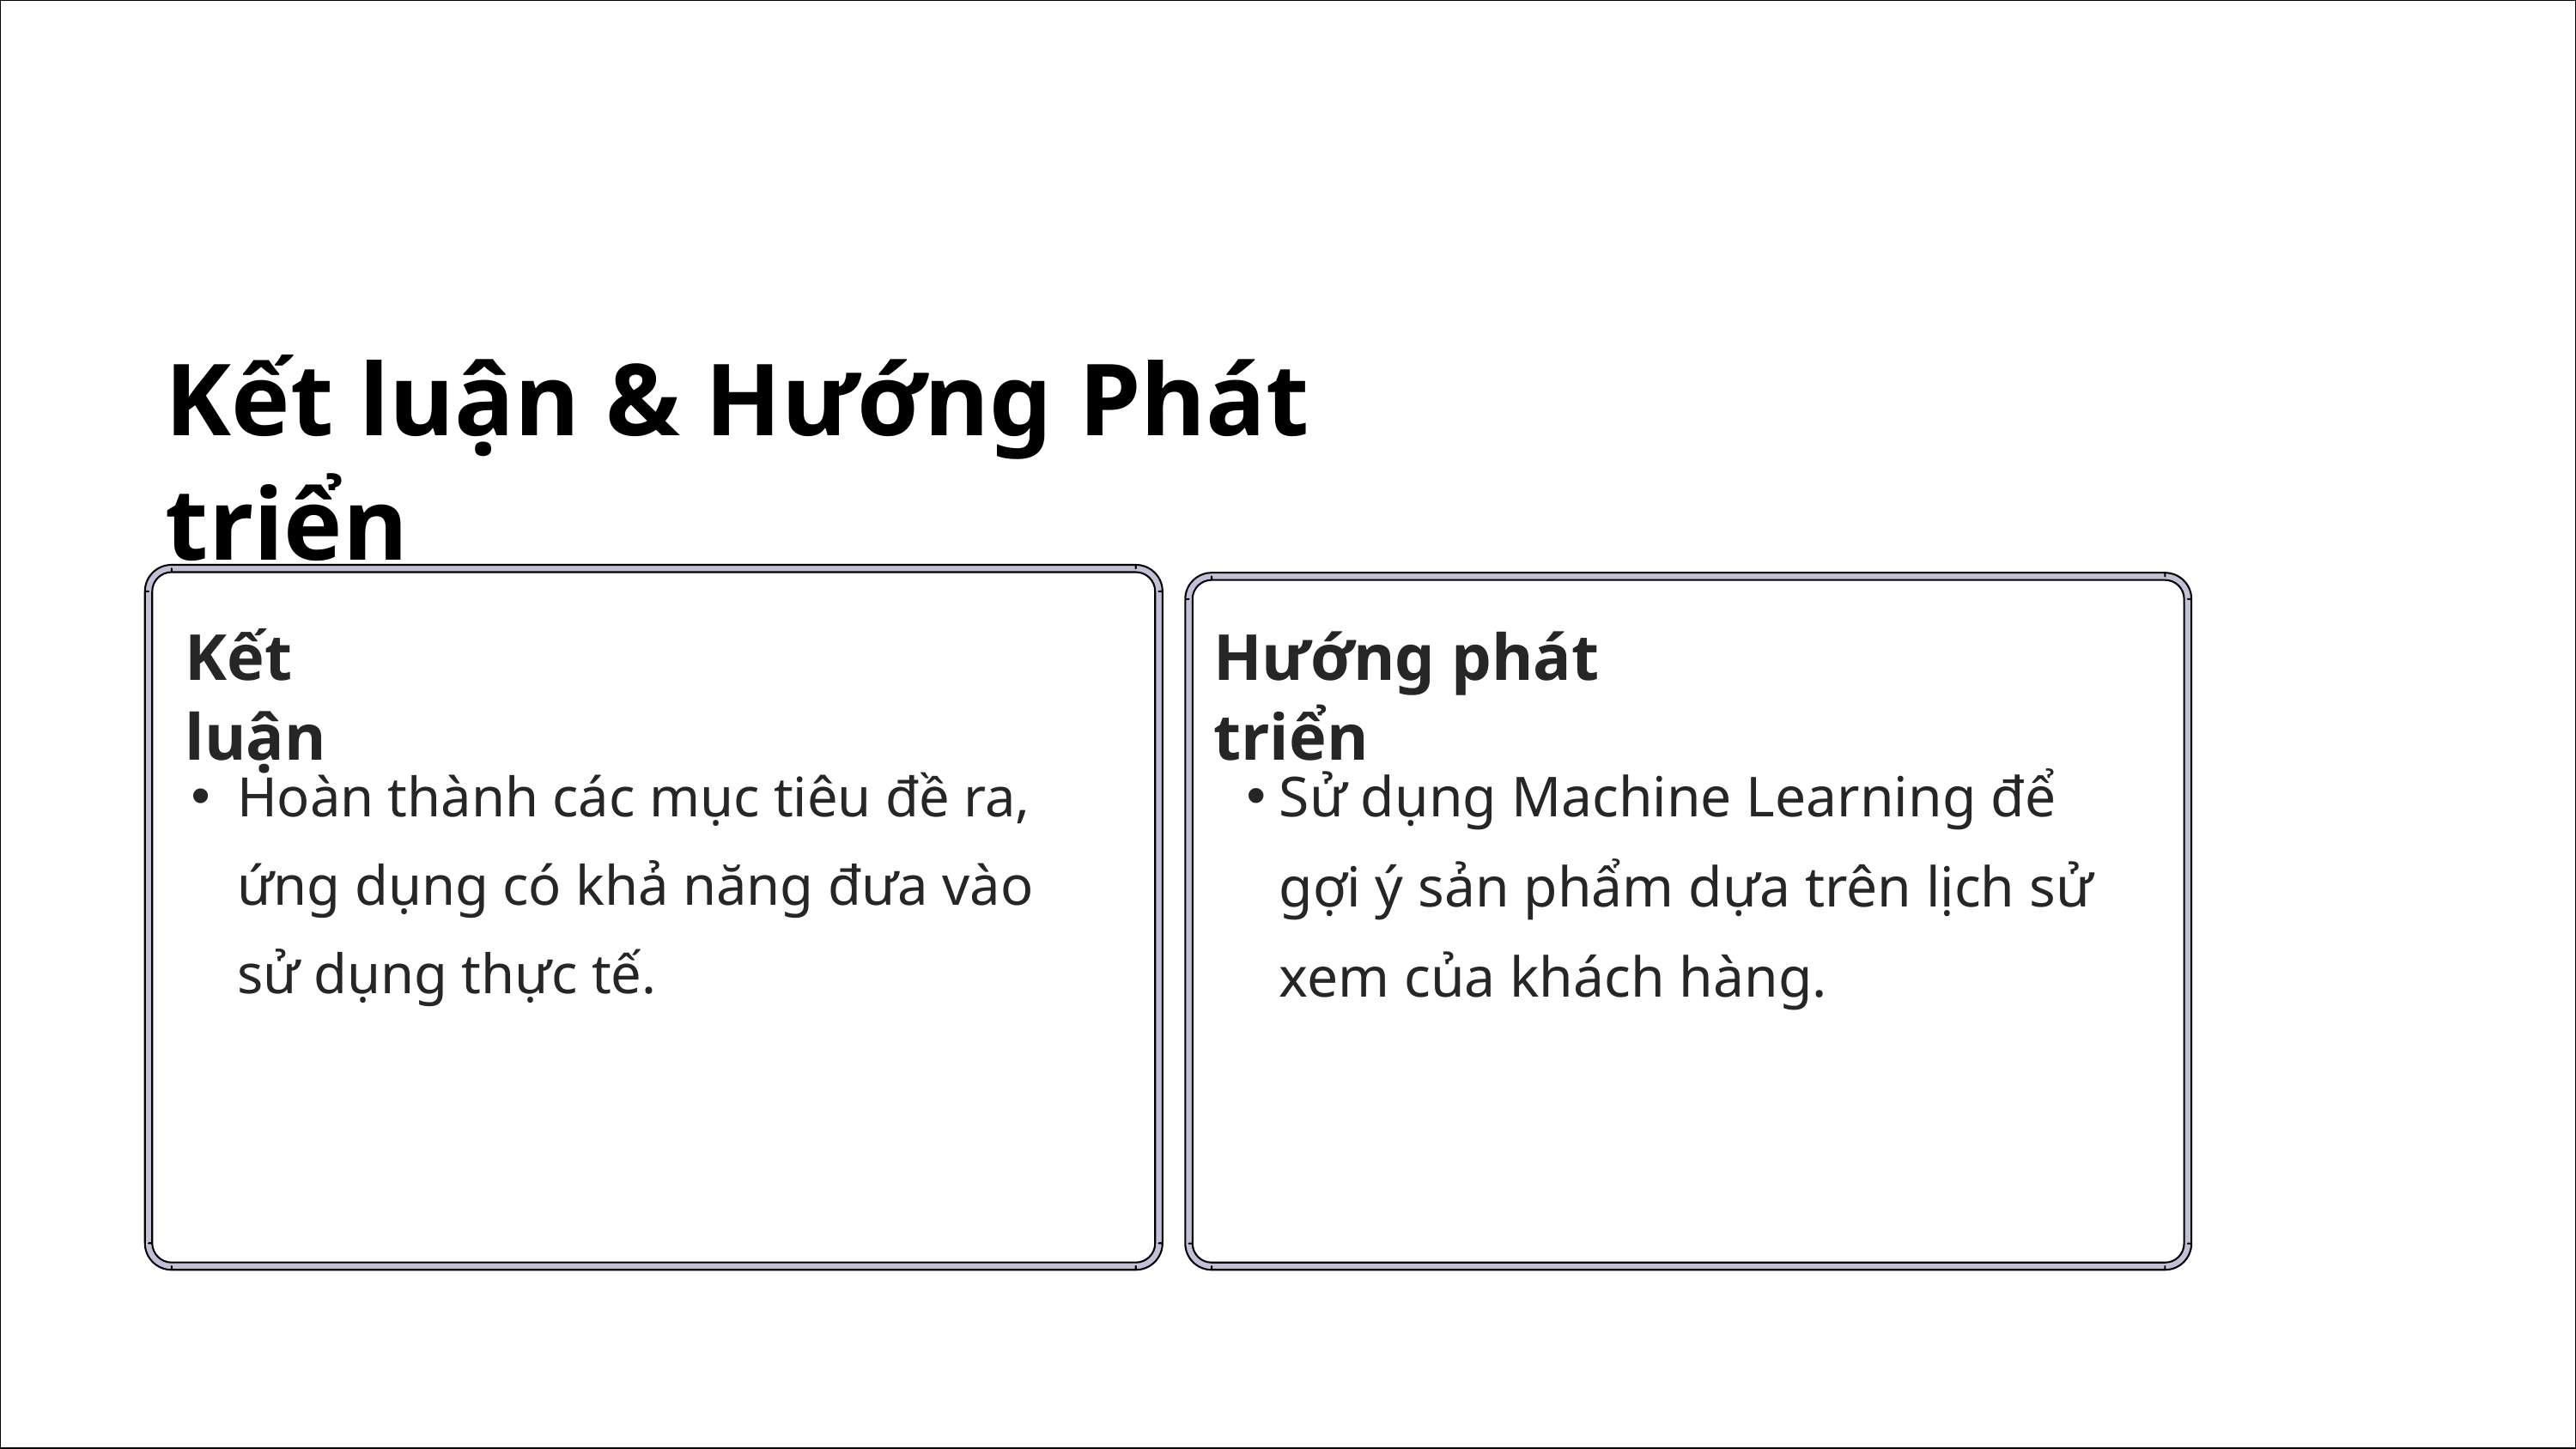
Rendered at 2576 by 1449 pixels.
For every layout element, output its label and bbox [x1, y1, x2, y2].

text_box [144, 564, 1163, 1270]
text_box [1185, 572, 2192, 1270]
text_box [0, 0, 2576, 1449]
